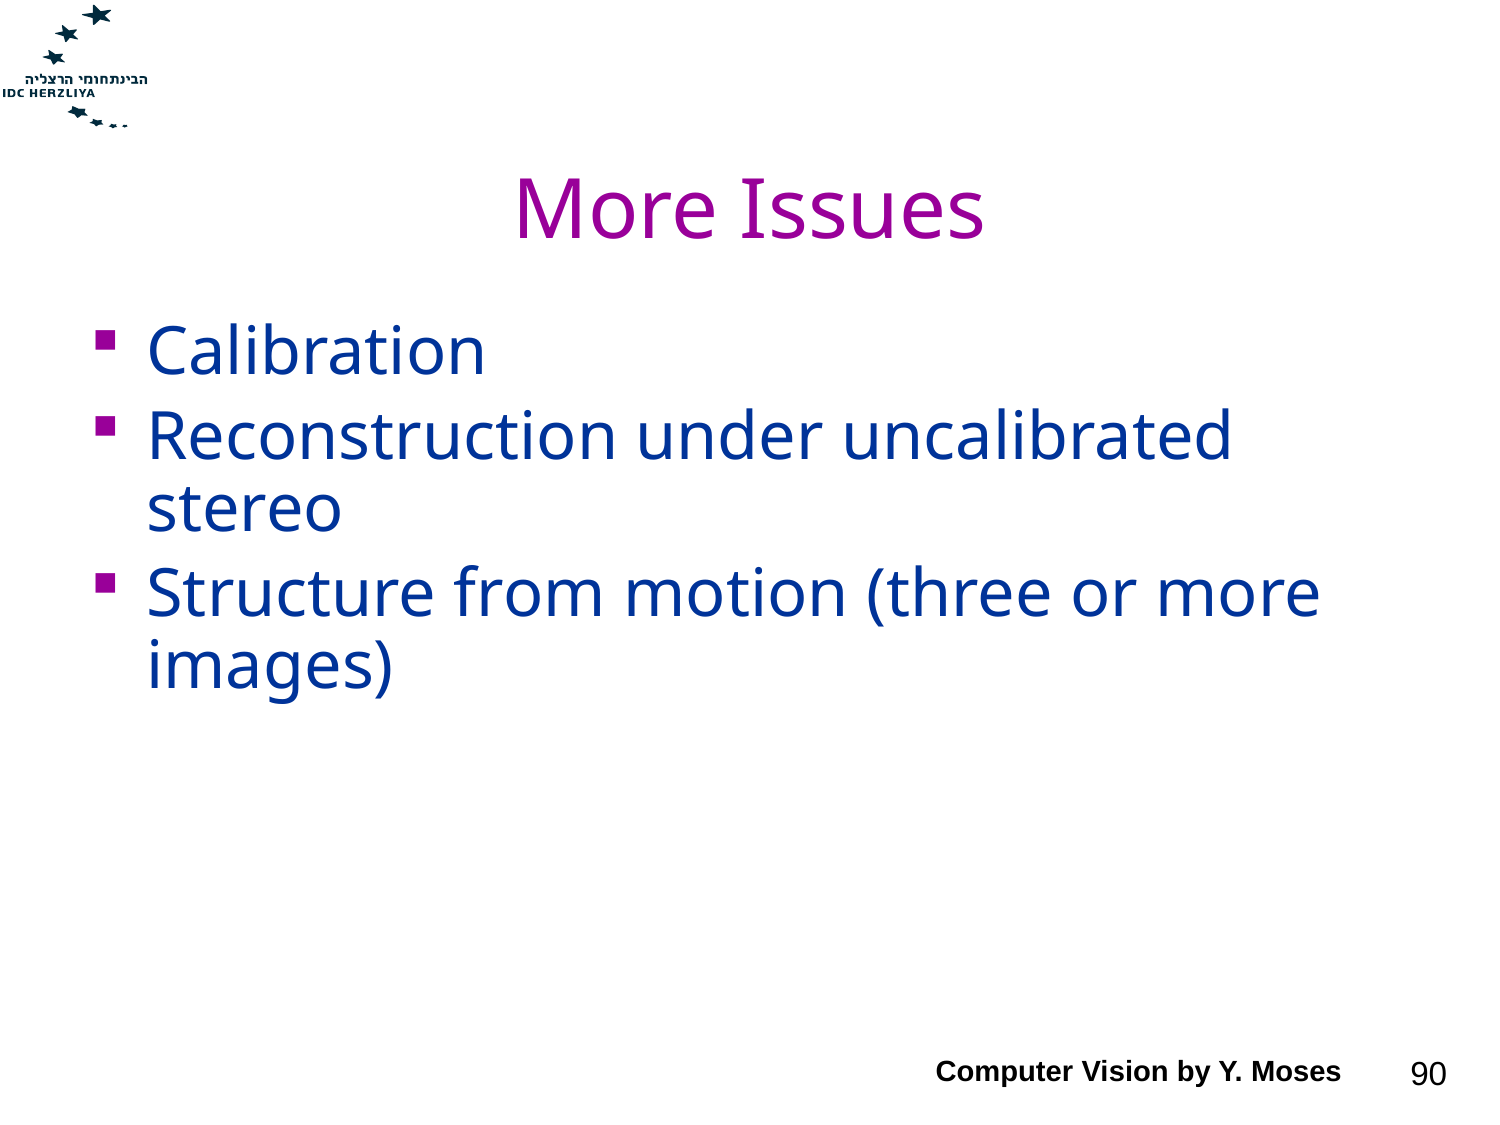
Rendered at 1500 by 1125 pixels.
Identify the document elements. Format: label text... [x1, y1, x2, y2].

picture [0, 0, 150, 134]
title More Issues [112, 74, 1388, 263]
slide_number 90 [1149, 1024, 1463, 1101]
list Calibration Reconstruction under uncalibrated stereo Structure from motion (three or more images) [74, 309, 1417, 994]
footer Computer Vision by Y. Moses [901, 1019, 1377, 1096]
